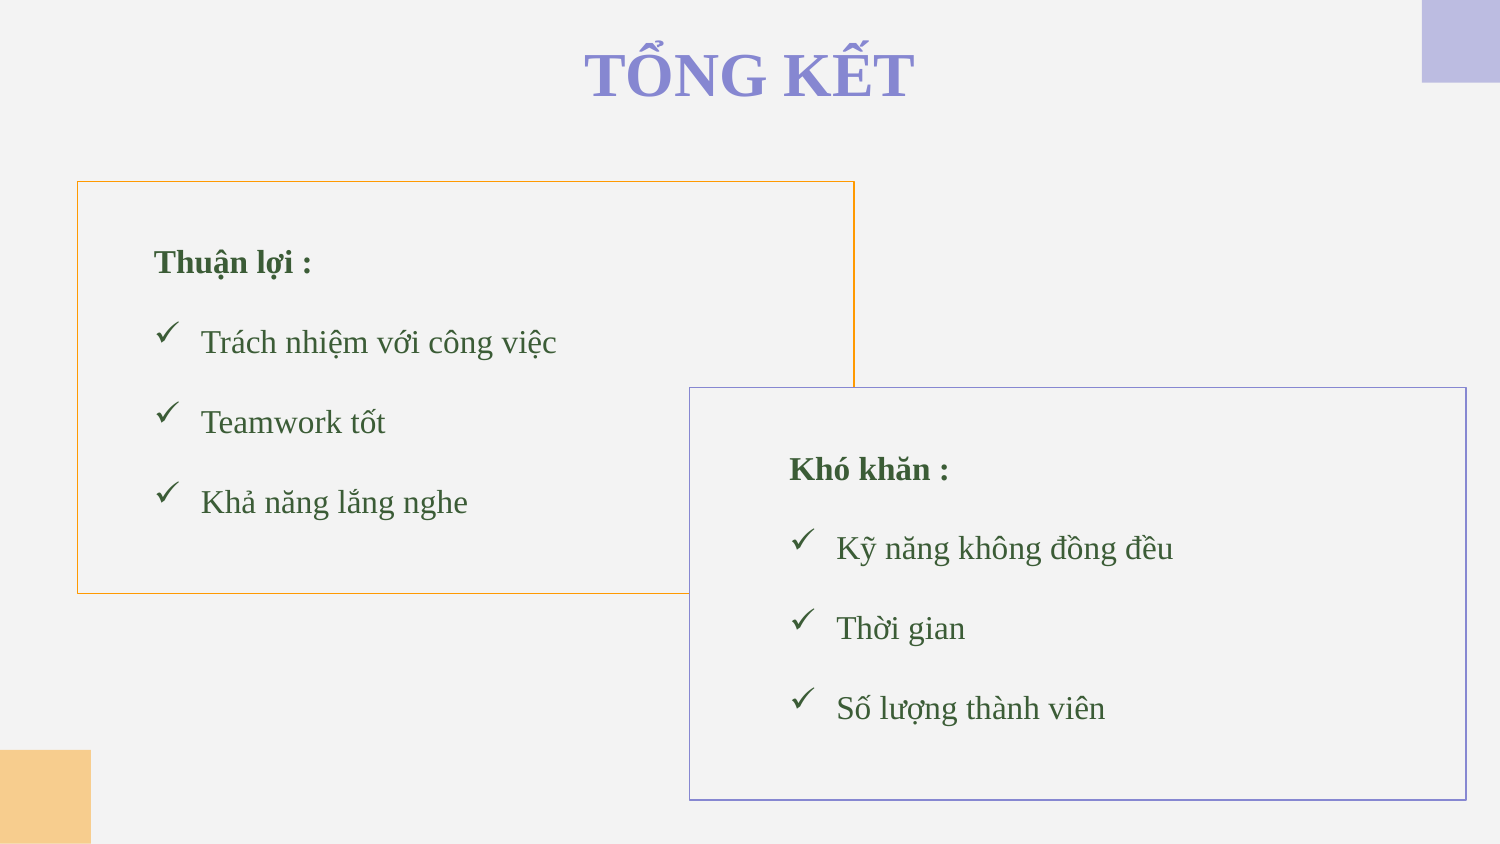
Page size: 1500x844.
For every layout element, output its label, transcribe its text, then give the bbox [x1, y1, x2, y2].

text_box [1421, 0, 1500, 83]
title TỔNG KẾT [101, 0, 1399, 125]
text_box Khó khăn : Kỹ năng không đồng đều Thời gian Số lượng thành viên [774, 431, 1358, 756]
text_box [0, 749, 91, 844]
subtitle Thuận lợi : Trách nhiệm với công việc Teamwork tốt Khả năng lắng nghe [139, 225, 722, 550]
text_box [77, 181, 854, 594]
text_box [689, 387, 1467, 800]
